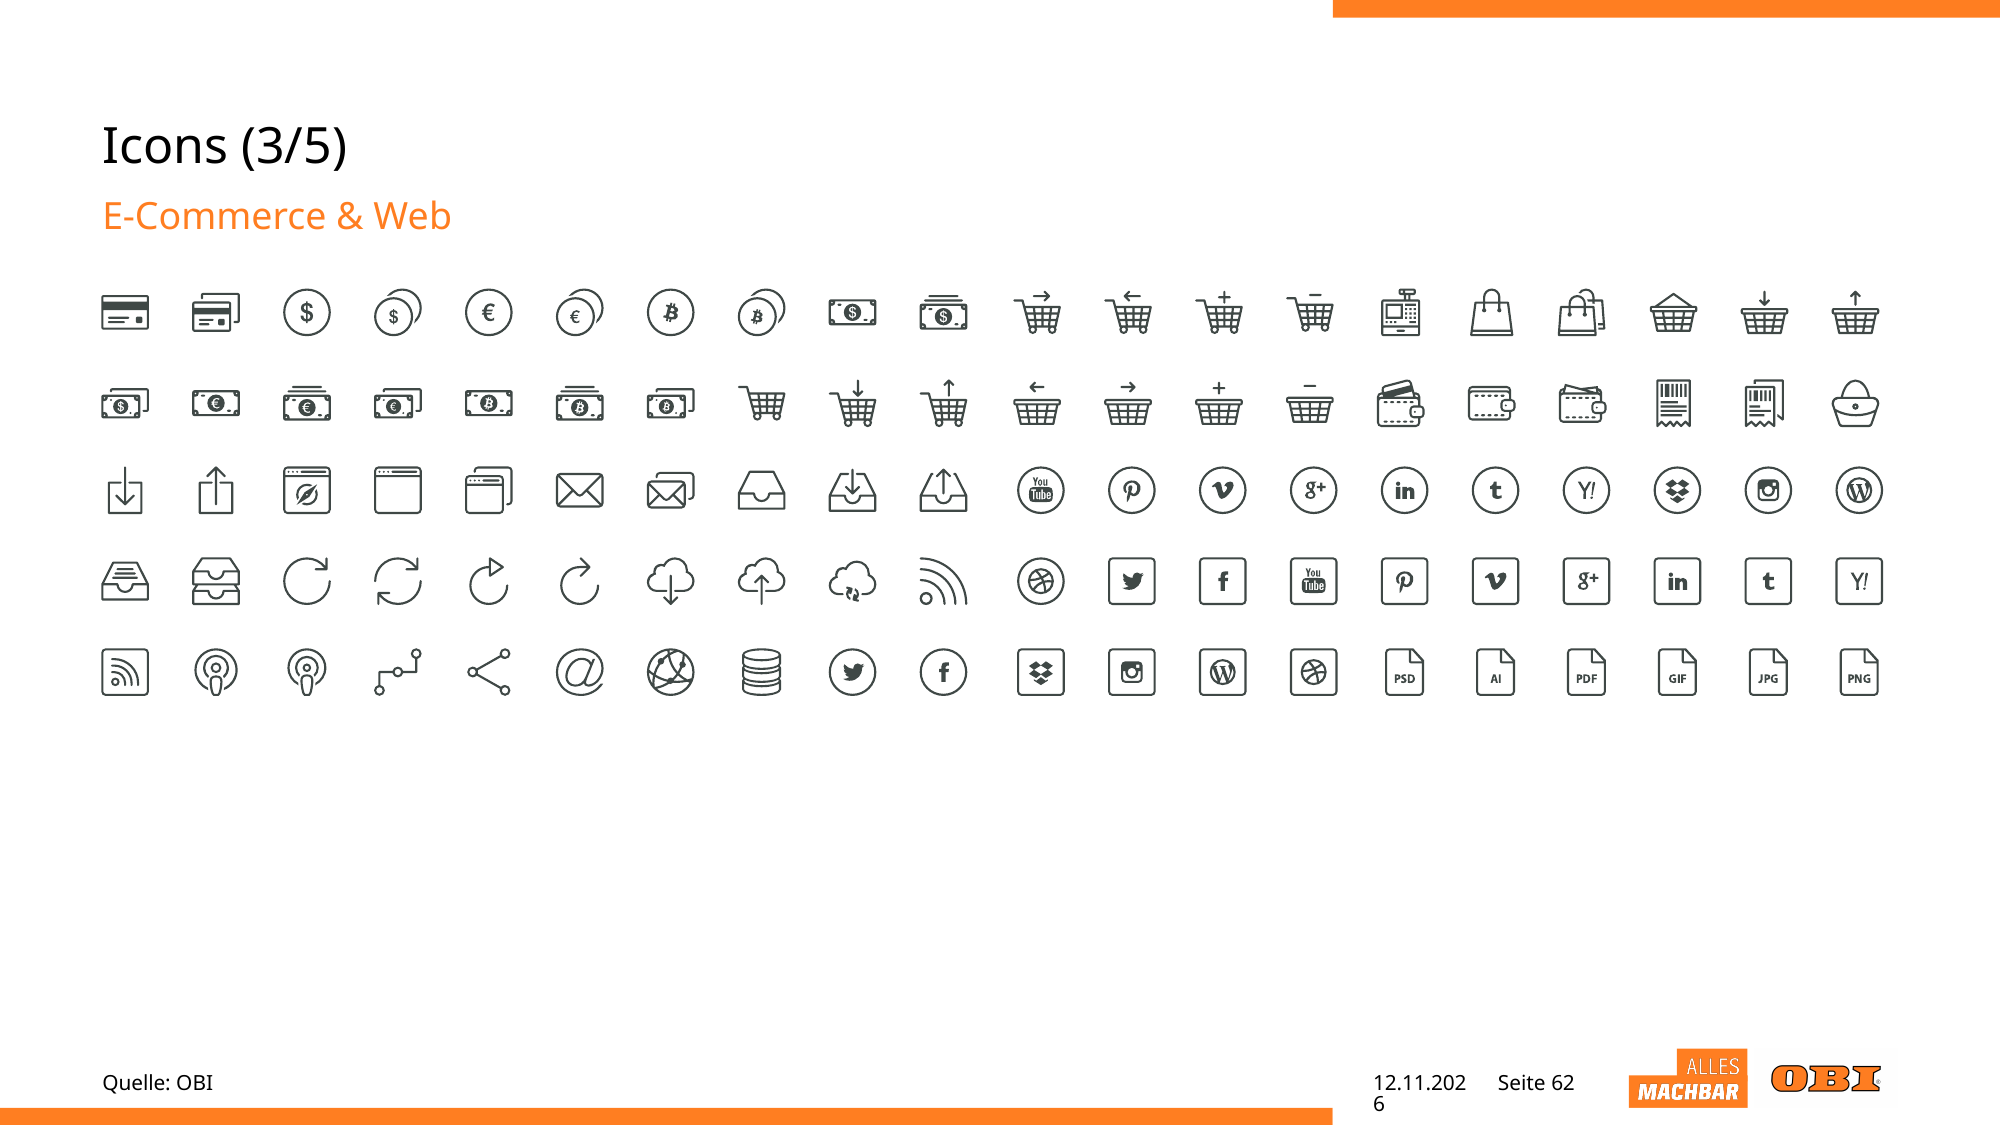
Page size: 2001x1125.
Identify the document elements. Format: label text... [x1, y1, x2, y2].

text_box [1032, 290, 1051, 302]
text_box [564, 385, 595, 389]
title Icons (3/5) [102, 112, 1880, 174]
text_box [101, 648, 149, 696]
text_box [919, 392, 968, 428]
text_box [200, 292, 240, 324]
text_box [1656, 379, 1691, 428]
text_box [283, 288, 331, 337]
text_box [828, 648, 877, 696]
text_box [919, 472, 968, 512]
text_box [377, 580, 422, 606]
text_box [192, 301, 232, 332]
text_box [646, 288, 695, 337]
text_box [1835, 466, 1884, 515]
text_box [1017, 648, 1065, 696]
text_box [1839, 648, 1879, 696]
text_box [1558, 383, 1607, 423]
text_box [555, 648, 604, 696]
text_box [828, 392, 877, 428]
text_box [844, 468, 861, 495]
text_box [1831, 308, 1880, 335]
text_box [1380, 466, 1429, 515]
text_box [294, 655, 319, 696]
text_box [663, 574, 679, 606]
text_box [846, 586, 853, 601]
text_box [465, 390, 513, 417]
text_box [1471, 557, 1520, 606]
text_box [742, 648, 782, 696]
text_box [107, 481, 143, 515]
text_box [115, 466, 135, 506]
text_box [828, 472, 877, 512]
text_box [469, 557, 509, 606]
text_box [754, 574, 770, 606]
text_box [1029, 381, 1045, 393]
text_box [1376, 379, 1425, 428]
text_box [1748, 648, 1788, 696]
text_box [1744, 466, 1793, 515]
footer Quelle: OBI [102, 1071, 1271, 1097]
text_box [852, 379, 864, 397]
text_box [1198, 466, 1247, 515]
text_box [1467, 385, 1516, 421]
text_box [1017, 557, 1065, 606]
text_box [473, 466, 513, 506]
text_box [1653, 466, 1702, 515]
text_box [1198, 648, 1247, 696]
text_box [465, 288, 513, 337]
text_box [1753, 379, 1784, 421]
text_box [109, 388, 149, 412]
text_box [1381, 288, 1421, 337]
text_box [198, 481, 234, 515]
text_box [935, 468, 952, 495]
text_box [655, 388, 695, 412]
text_box [1108, 466, 1156, 515]
text_box [101, 561, 149, 601]
text_box [1562, 557, 1611, 606]
text_box [206, 466, 226, 506]
text_box [919, 557, 968, 606]
text_box [737, 288, 786, 337]
text_box [192, 557, 240, 606]
text_box [1744, 385, 1776, 428]
text_box [1835, 557, 1884, 606]
text_box [1289, 648, 1338, 696]
list E-Commerce & Web [102, 192, 1880, 238]
slide_number Seite 62 [1497, 1071, 1588, 1097]
text_box [192, 390, 240, 417]
text_box [737, 557, 786, 592]
text_box [555, 472, 604, 508]
text_box [1653, 557, 1702, 606]
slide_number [1373, 1071, 1475, 1097]
text_box [1013, 398, 1061, 425]
text_box [646, 480, 686, 509]
text_box [919, 648, 968, 696]
text_box [1566, 648, 1606, 696]
text_box [1657, 648, 1697, 696]
text_box [1649, 292, 1698, 332]
text_box [1470, 288, 1514, 337]
text_box [1013, 299, 1061, 335]
text_box [194, 648, 238, 696]
text_box [1289, 466, 1338, 515]
text_box [1744, 557, 1793, 606]
text_box [1380, 557, 1429, 606]
text_box [828, 299, 877, 326]
text_box [560, 557, 600, 606]
text_box [737, 385, 786, 421]
picture [1638, 1058, 1739, 1100]
text_box [1017, 466, 1065, 515]
text_box [374, 466, 422, 515]
text_box [1476, 648, 1516, 696]
text_box [919, 303, 968, 330]
text_box [1198, 557, 1247, 606]
text_box [1759, 290, 1770, 306]
text_box [283, 466, 331, 515]
text_box [1562, 466, 1611, 515]
text_box [852, 588, 860, 602]
text_box [1217, 290, 1231, 304]
text_box [1212, 381, 1226, 395]
text_box [1123, 290, 1142, 302]
text_box [943, 379, 955, 397]
text_box [646, 648, 695, 696]
text_box [737, 470, 786, 510]
text_box [1740, 308, 1789, 335]
text_box [1289, 557, 1338, 606]
text_box [291, 385, 323, 389]
text_box [1471, 466, 1520, 515]
text_box [374, 557, 419, 583]
text_box [287, 648, 327, 686]
text_box [1108, 648, 1156, 696]
text_box [1108, 557, 1156, 606]
text_box [465, 475, 504, 515]
text_box [1286, 396, 1334, 423]
text_box [374, 394, 414, 419]
text_box [467, 648, 511, 696]
text_box [382, 388, 422, 412]
text_box [283, 394, 331, 421]
text_box [1104, 299, 1152, 335]
text_box [1104, 398, 1152, 425]
text_box [1385, 648, 1425, 696]
picture [1754, 1048, 1898, 1107]
text_box [374, 288, 422, 337]
text_box [283, 557, 331, 606]
text_box [1195, 299, 1243, 335]
text_box [101, 394, 141, 419]
text_box [1557, 295, 1597, 337]
text_box [101, 295, 149, 330]
text_box [374, 648, 422, 696]
text_box [1850, 290, 1861, 306]
text_box [555, 394, 604, 421]
text_box [1286, 297, 1334, 332]
text_box [646, 557, 695, 592]
text_box [1120, 381, 1136, 393]
text_box [1578, 288, 1606, 330]
text_box [555, 288, 604, 337]
text_box [1831, 379, 1880, 428]
text_box [828, 560, 877, 596]
text_box [655, 471, 695, 500]
text_box [1195, 398, 1243, 425]
text_box [646, 394, 686, 419]
text_box [1308, 293, 1322, 297]
